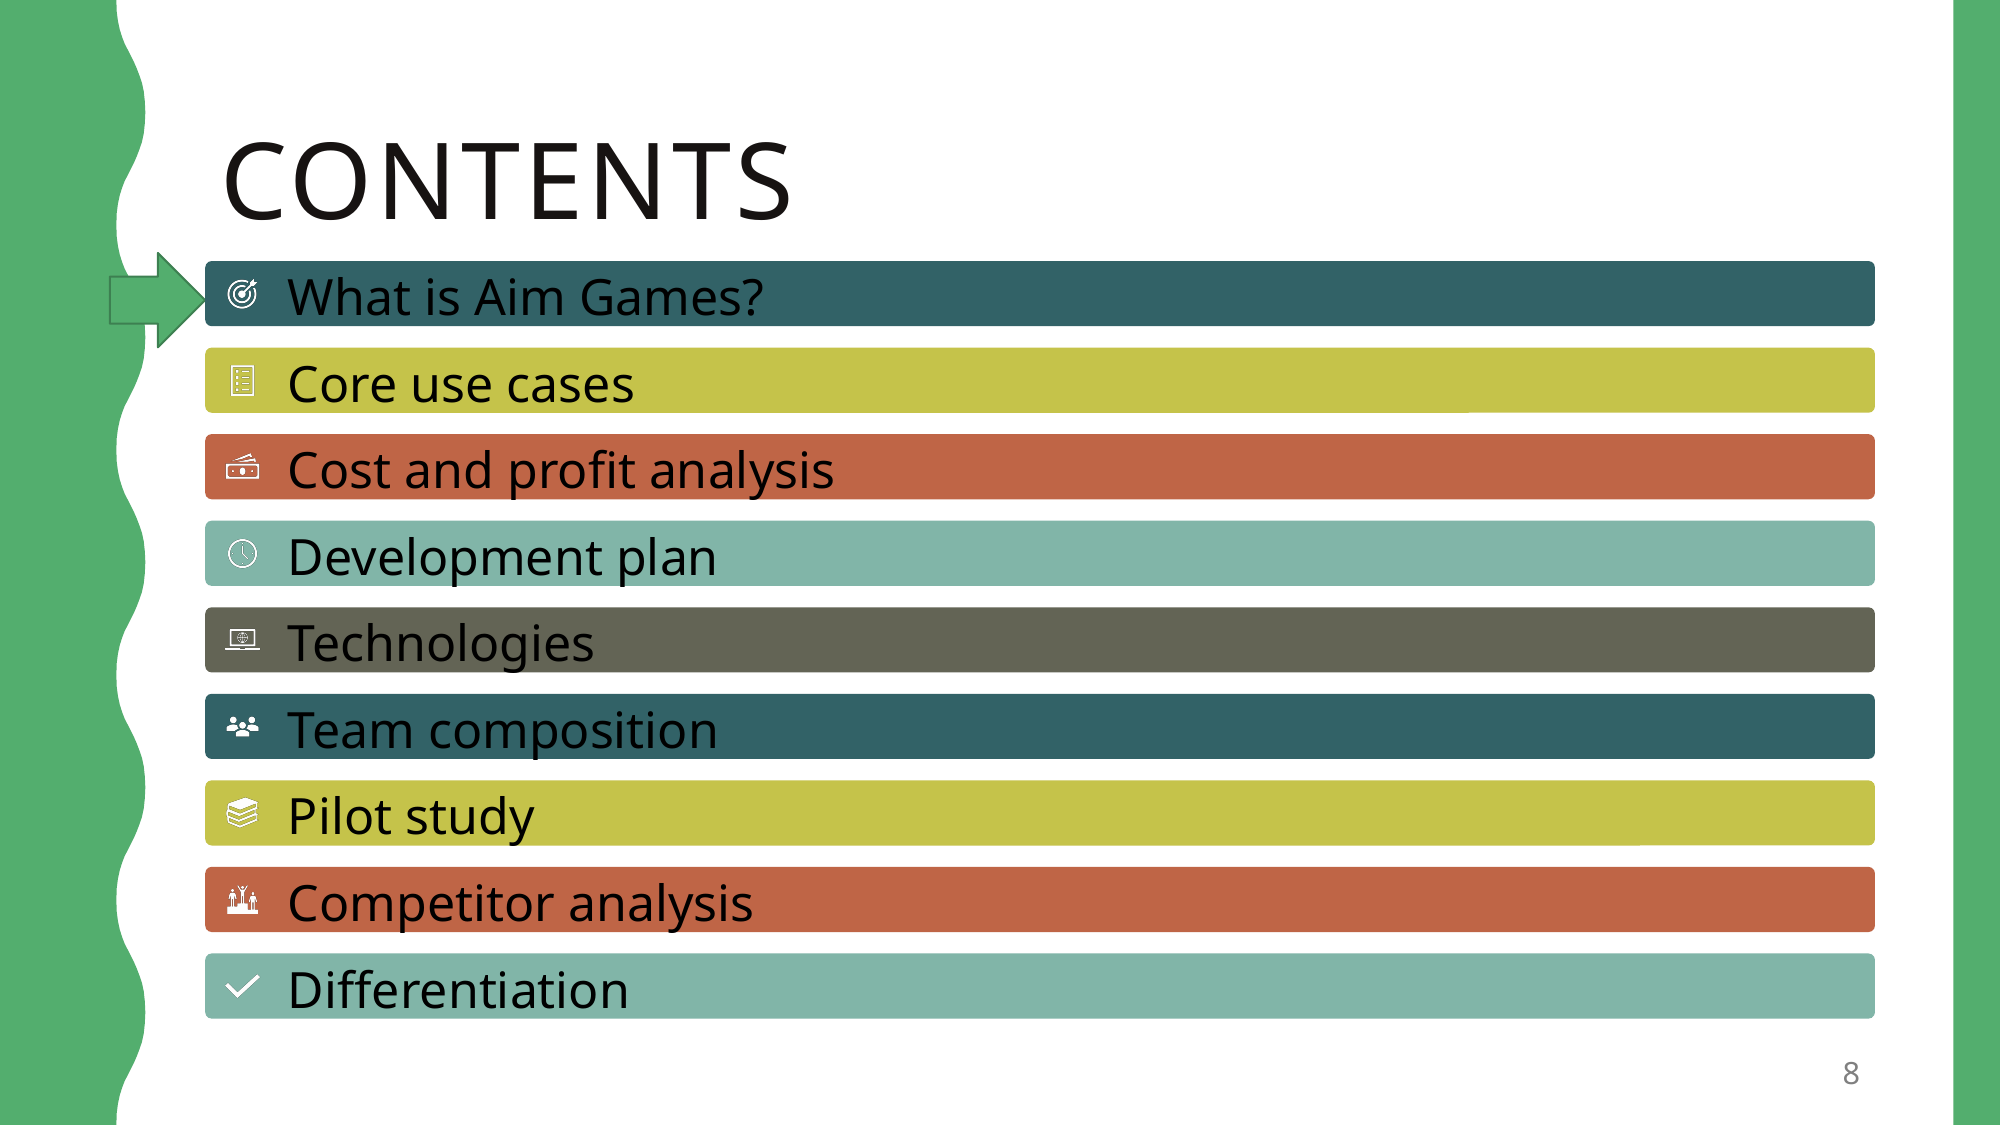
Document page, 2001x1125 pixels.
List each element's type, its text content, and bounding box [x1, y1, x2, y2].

text_box [0, 0, 146, 1125]
slide_number 8 [1412, 1045, 1875, 1103]
title Contents [205, 62, 1875, 260]
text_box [205, 260, 1875, 1024]
text_box [108, 252, 205, 349]
text_box [1952, 0, 2000, 1125]
text_box [117, 0, 1952, 1125]
